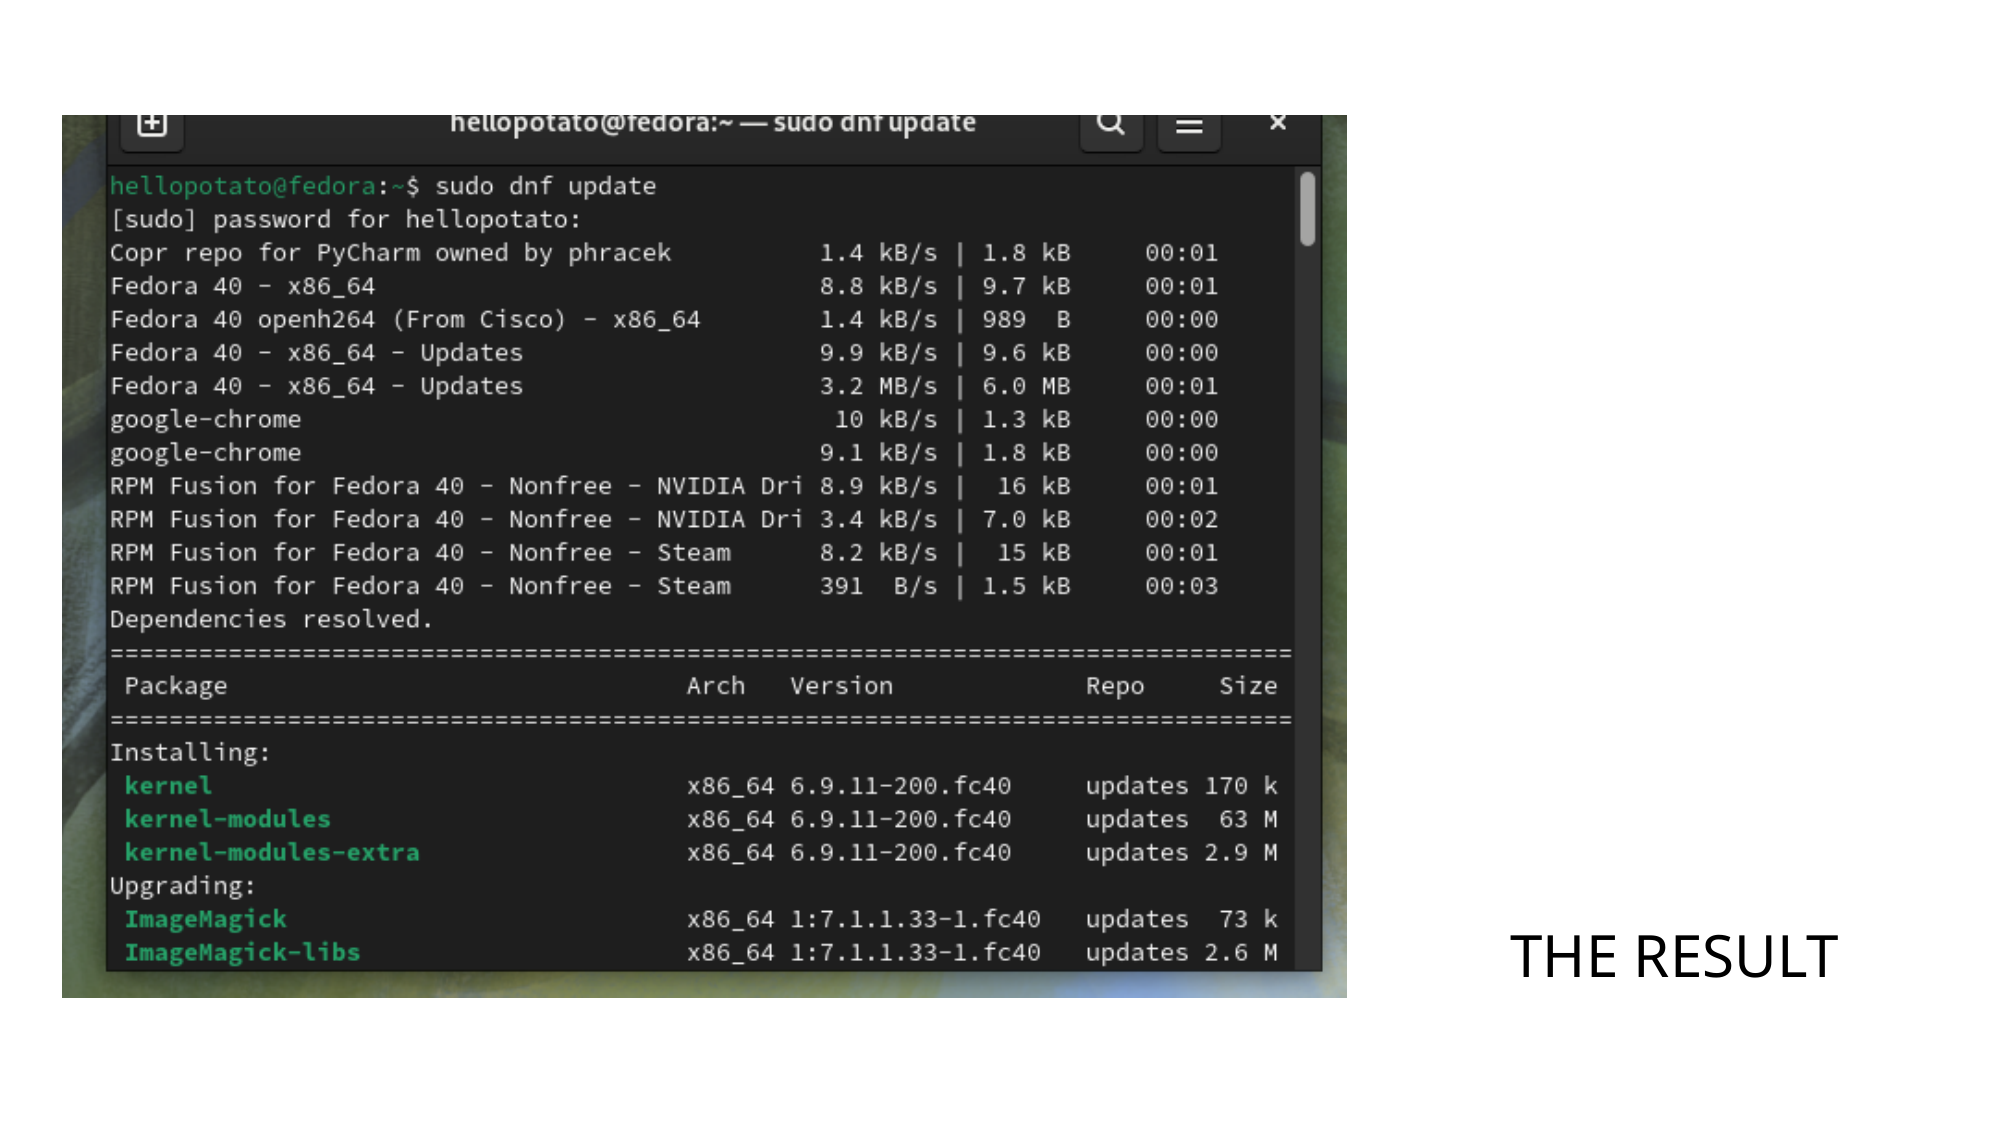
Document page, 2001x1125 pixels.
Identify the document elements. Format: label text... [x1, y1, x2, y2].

picture [61, 115, 1347, 998]
text_box THE RESULT [1428, 911, 1922, 997]
